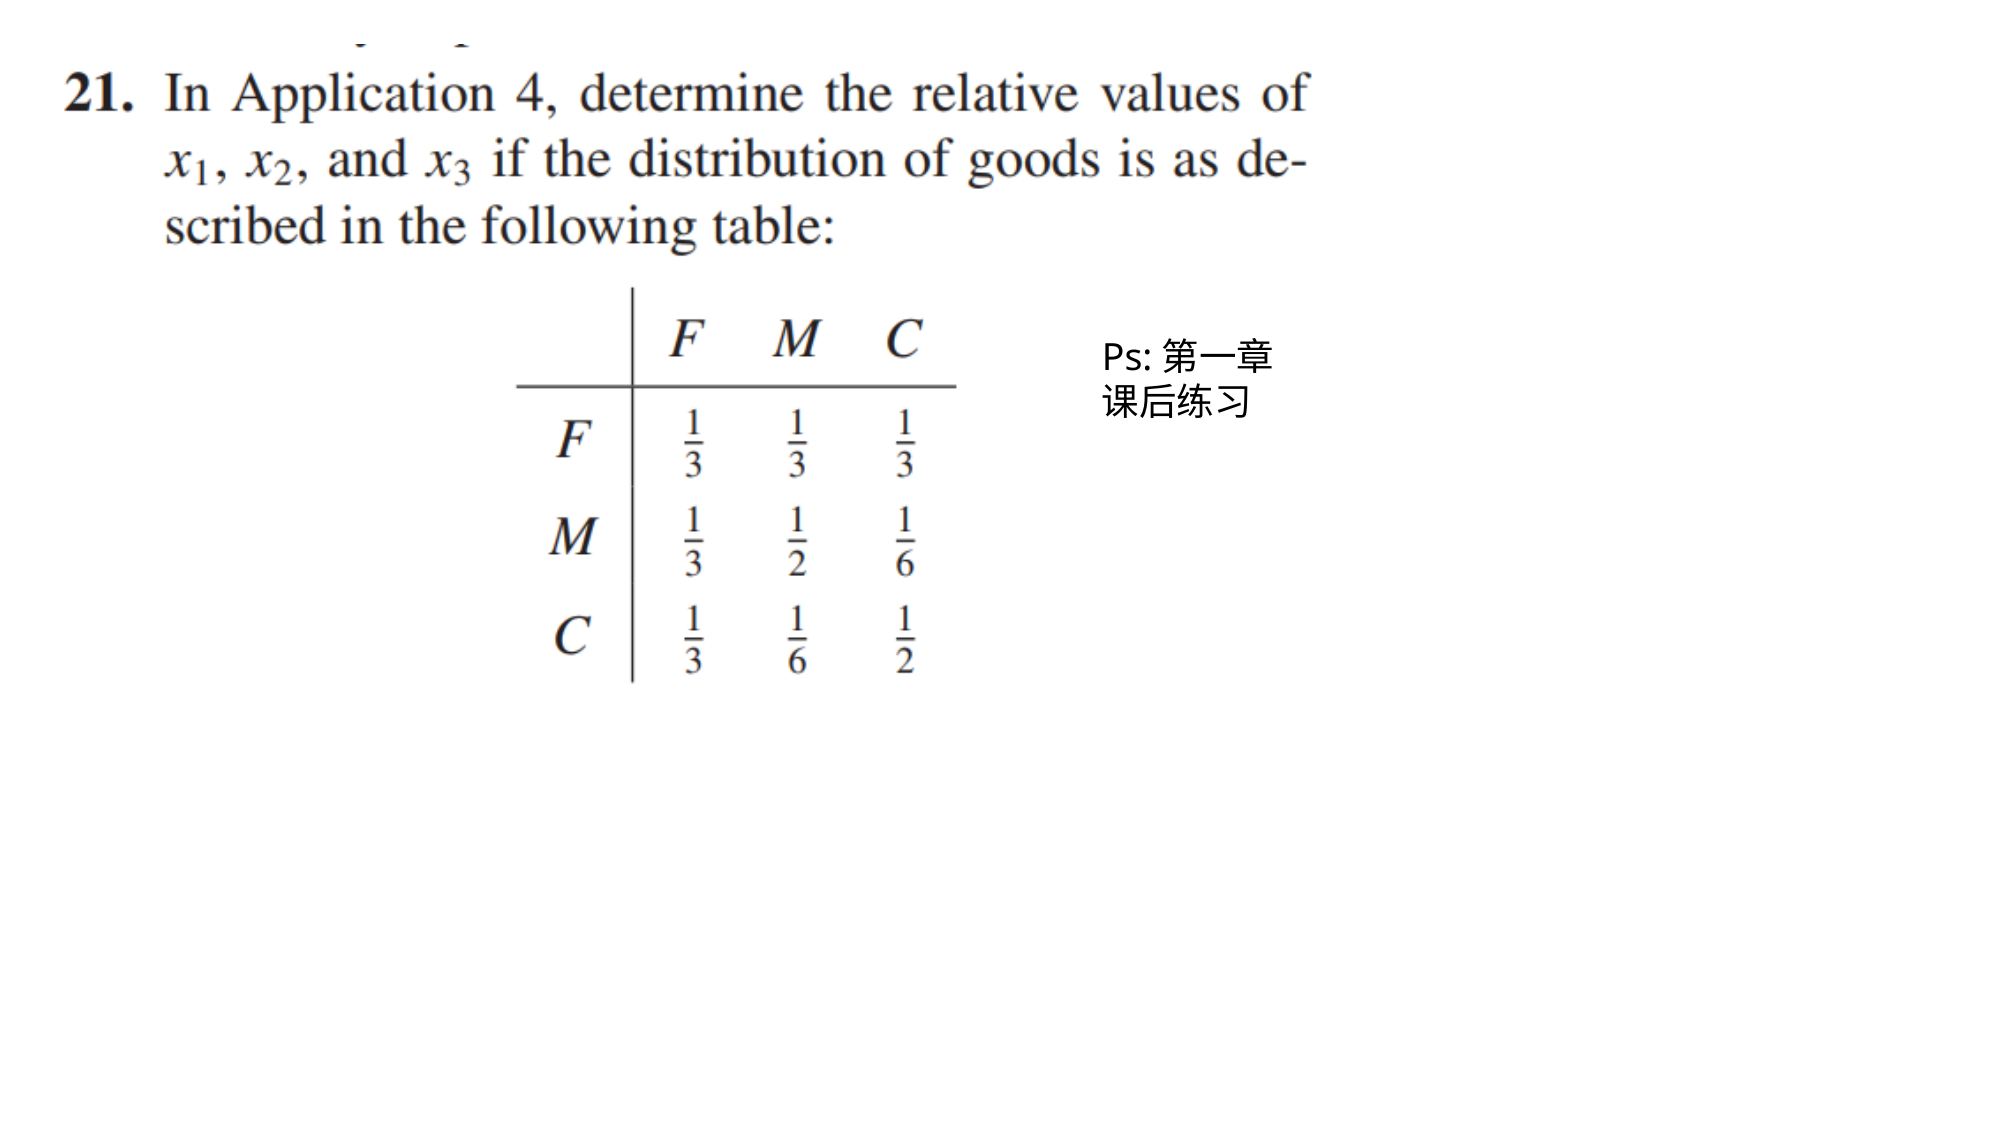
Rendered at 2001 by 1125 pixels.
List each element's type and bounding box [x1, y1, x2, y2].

picture [35, 44, 1400, 705]
